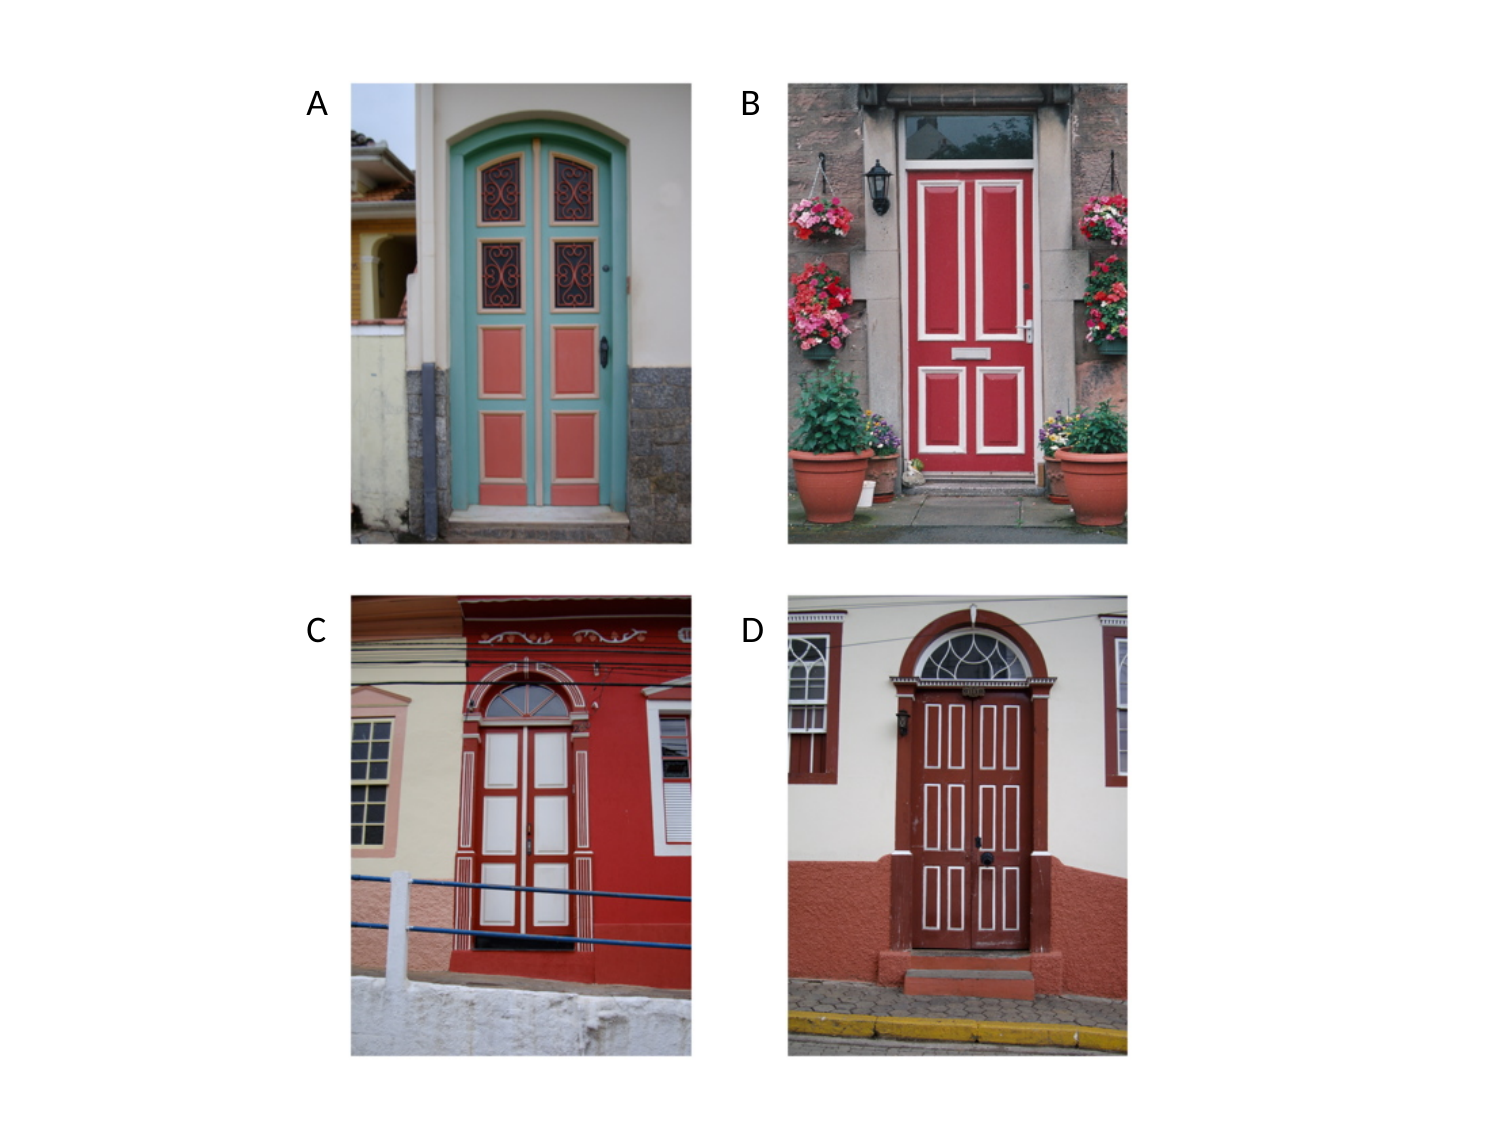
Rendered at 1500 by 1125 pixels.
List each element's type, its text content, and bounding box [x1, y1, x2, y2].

text_box A [291, 70, 332, 130]
picture [348, 581, 696, 1070]
picture [785, 581, 1132, 1070]
text_box D [726, 597, 766, 657]
text_box B [725, 70, 766, 130]
picture [785, 70, 1132, 558]
text_box C [291, 597, 332, 657]
picture [348, 70, 696, 558]
